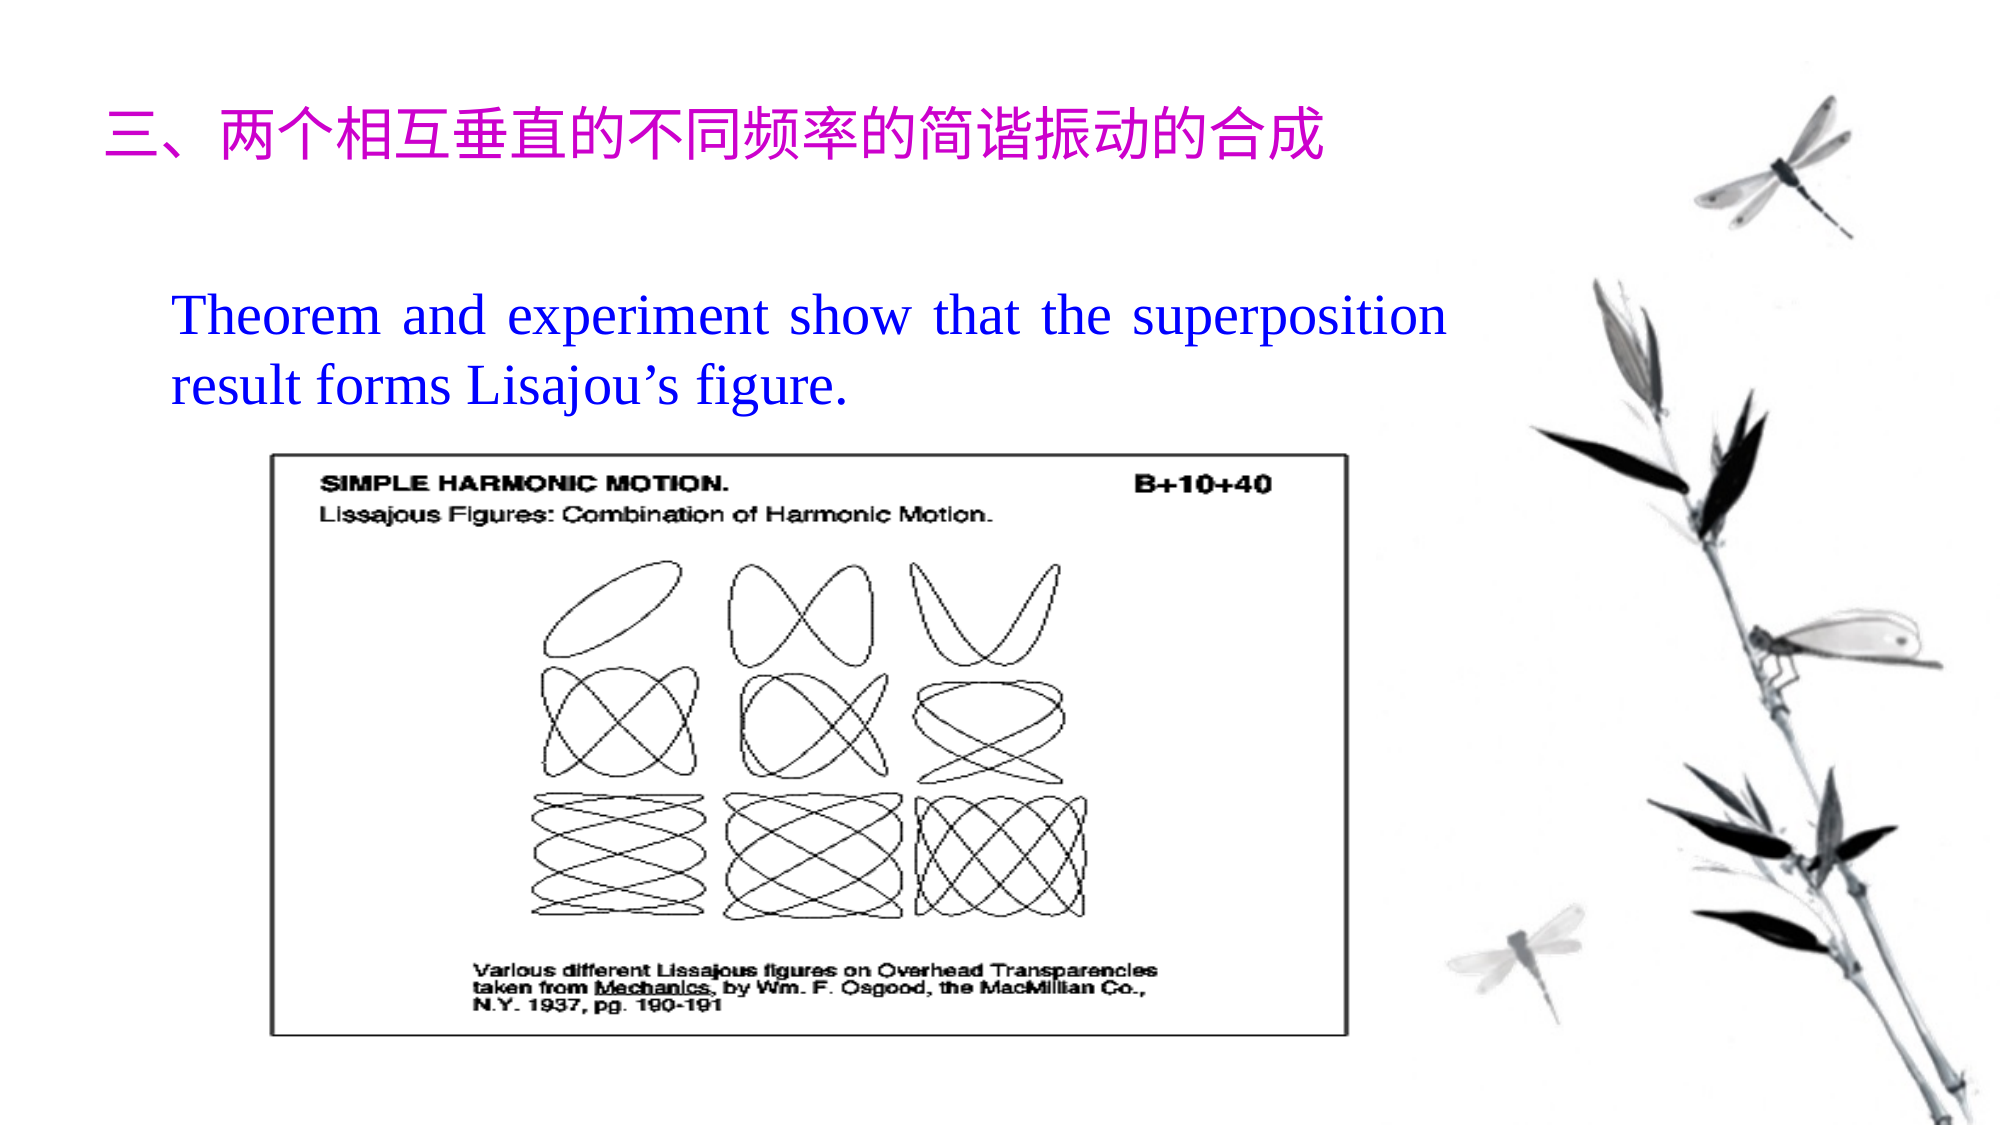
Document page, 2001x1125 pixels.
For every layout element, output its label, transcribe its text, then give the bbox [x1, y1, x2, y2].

text_box 三、两个相互垂直的不同频率的简谐振动的合成 [87, 89, 1351, 175]
text_box Theorem and experiment show that the superposition result forms Lisajou’s figure. [157, 268, 1463, 424]
picture [268, 452, 1352, 1040]
picture [1376, 61, 2000, 1125]
